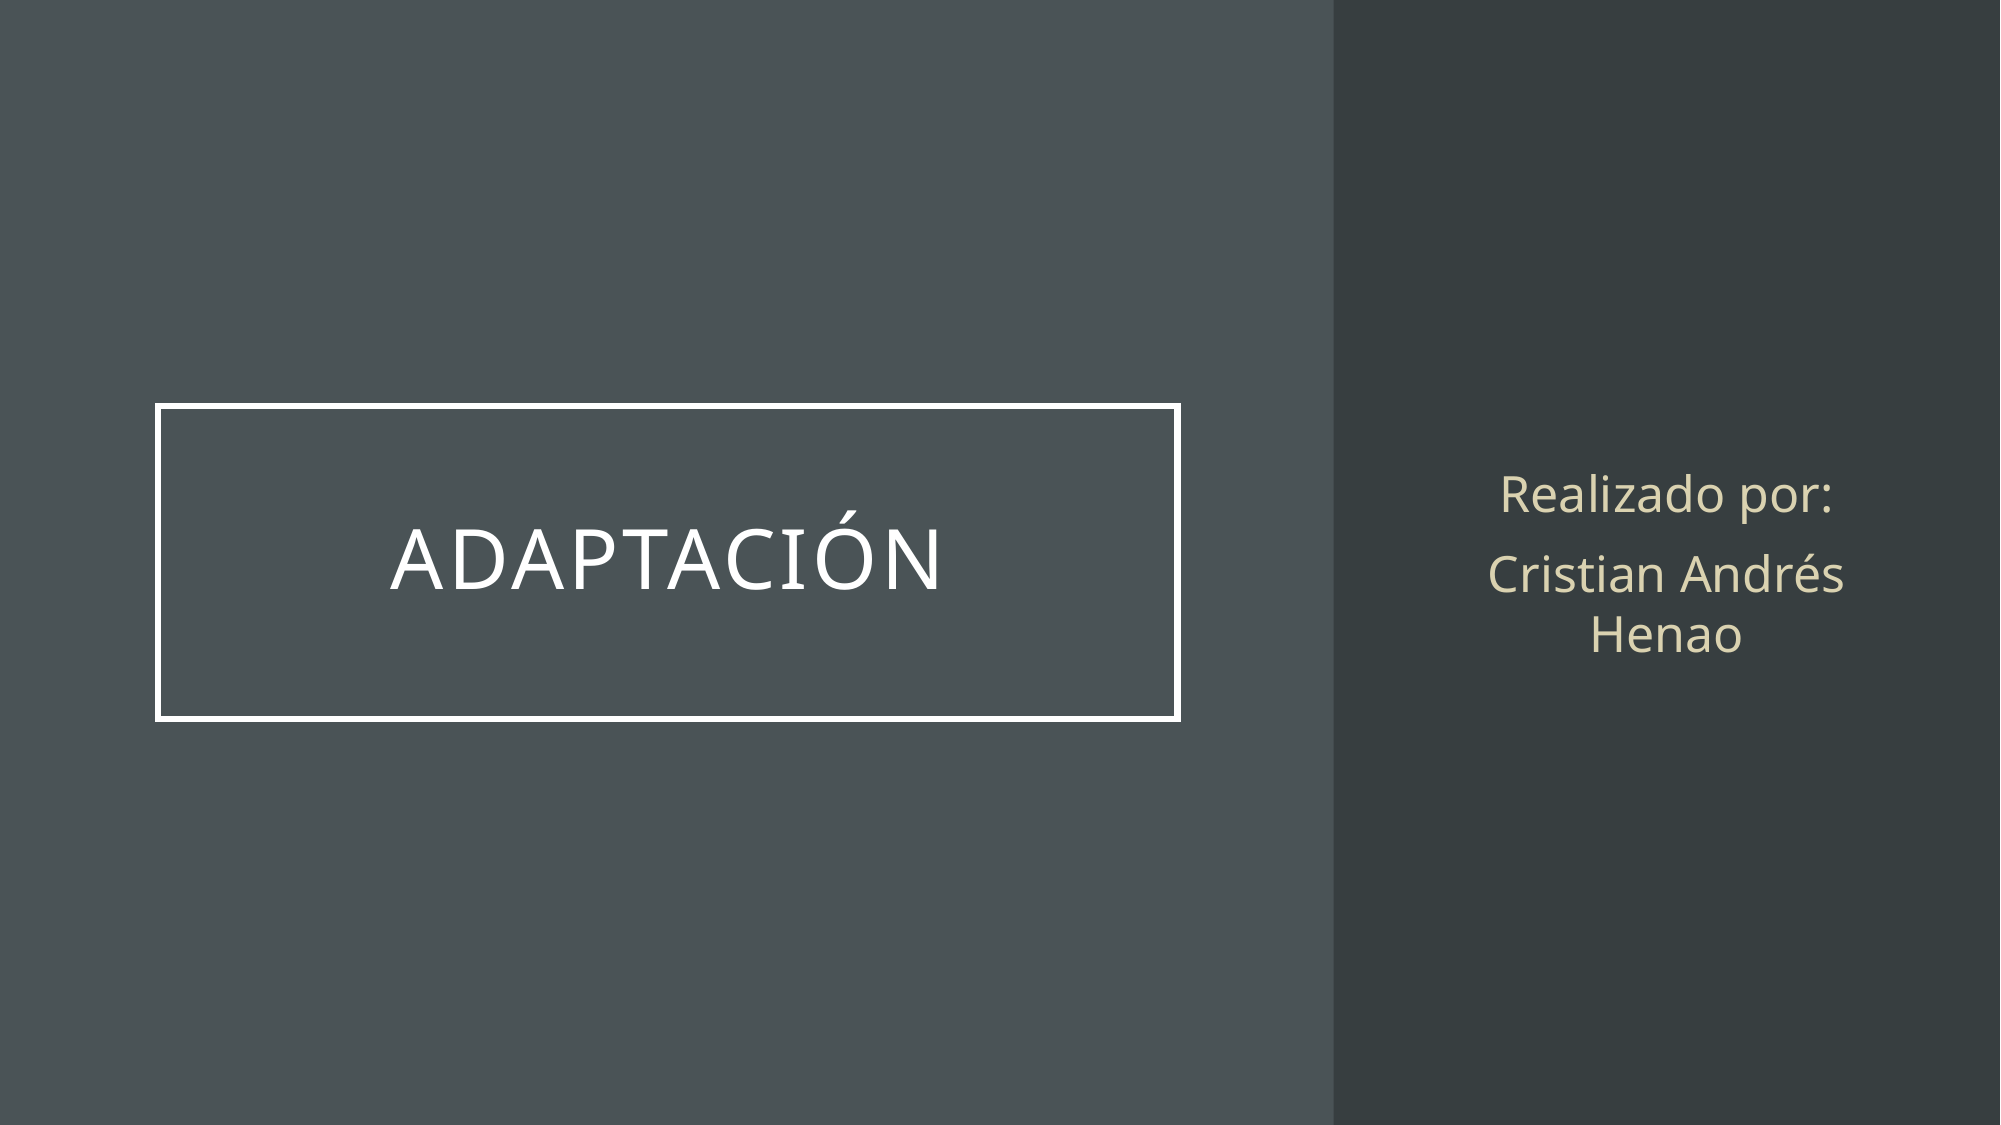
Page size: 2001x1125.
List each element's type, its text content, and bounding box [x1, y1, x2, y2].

title Adaptación [155, 403, 1181, 722]
text_box [1333, 0, 2000, 1125]
subtitle Realizado por: Cristian Andrés Henao [1399, 356, 1934, 769]
